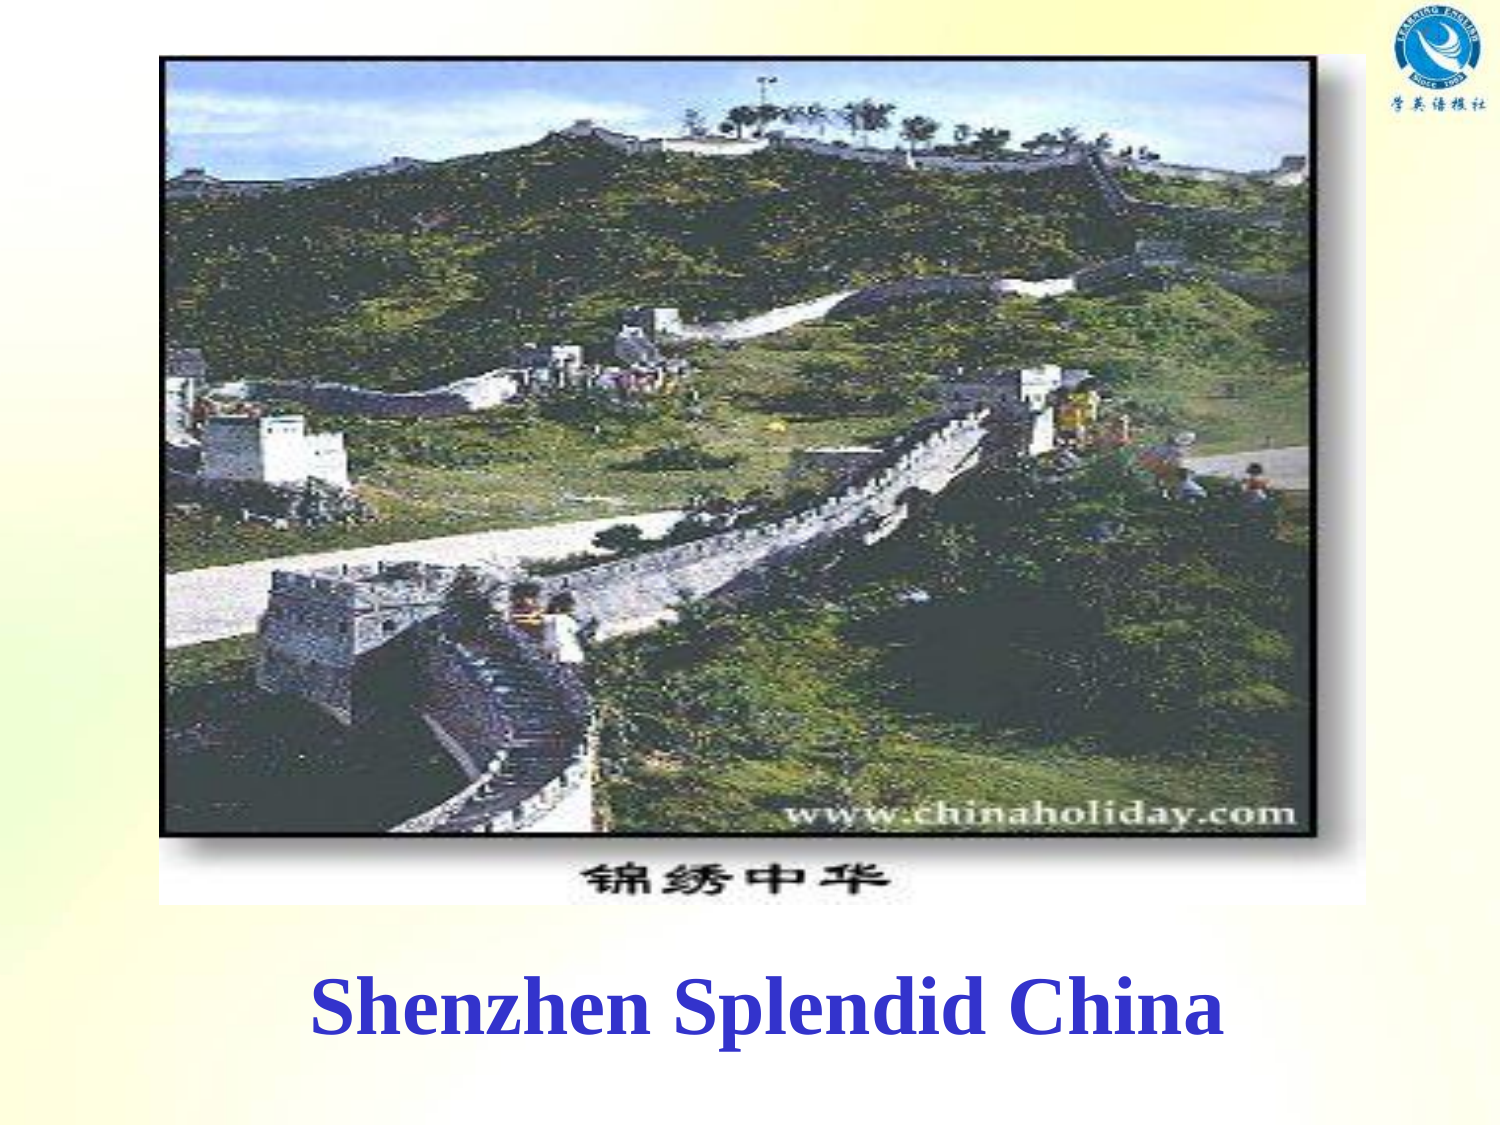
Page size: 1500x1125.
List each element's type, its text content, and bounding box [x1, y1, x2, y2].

text_box Shenzhen Splendid China [294, 943, 1483, 1059]
picture [0, 0, 1500, 1125]
